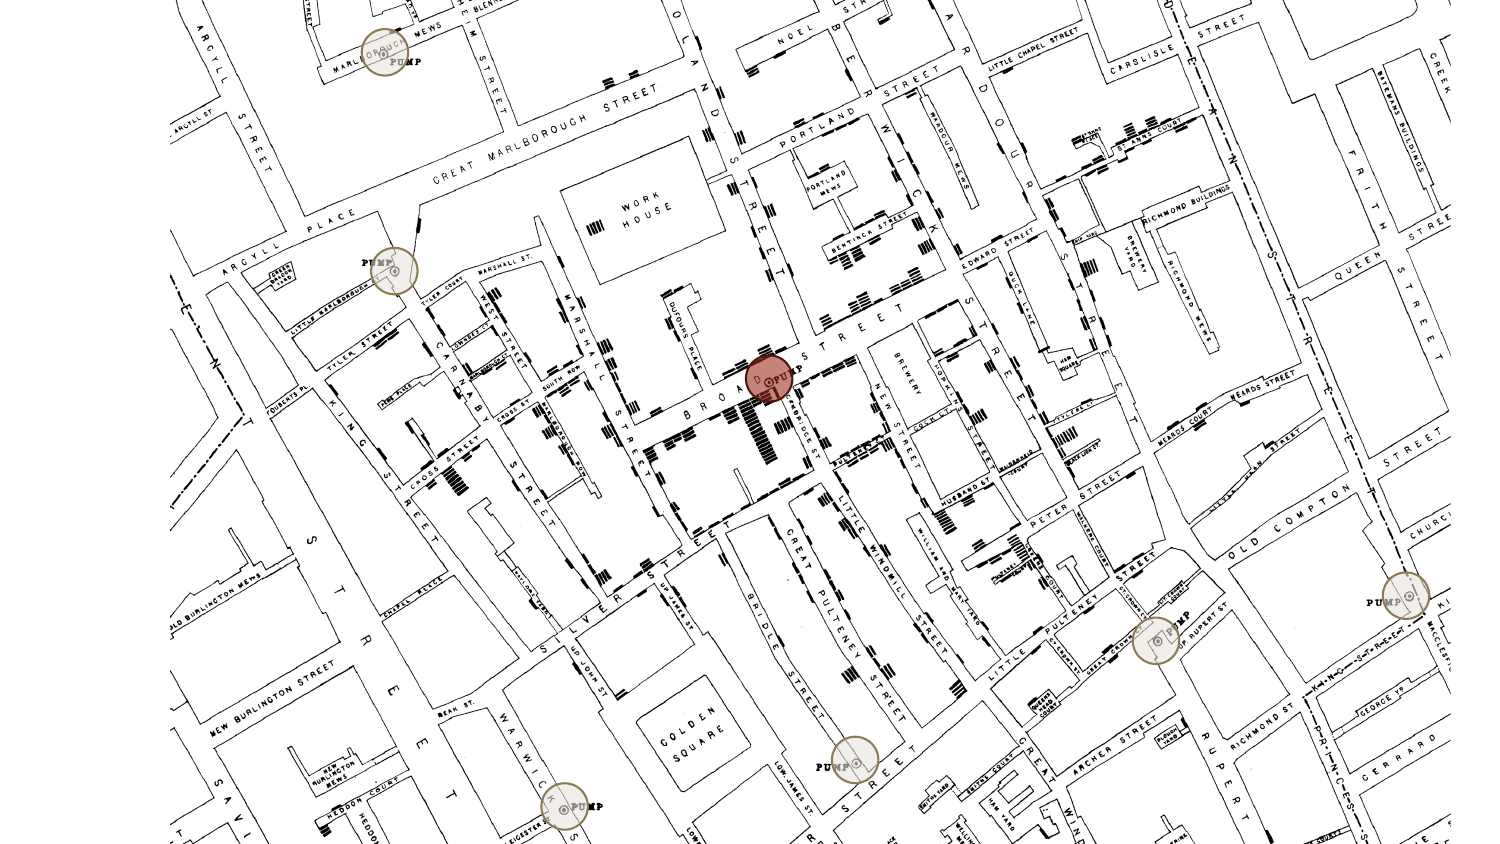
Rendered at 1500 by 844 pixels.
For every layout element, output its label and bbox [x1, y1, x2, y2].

picture [170, 0, 1451, 844]
